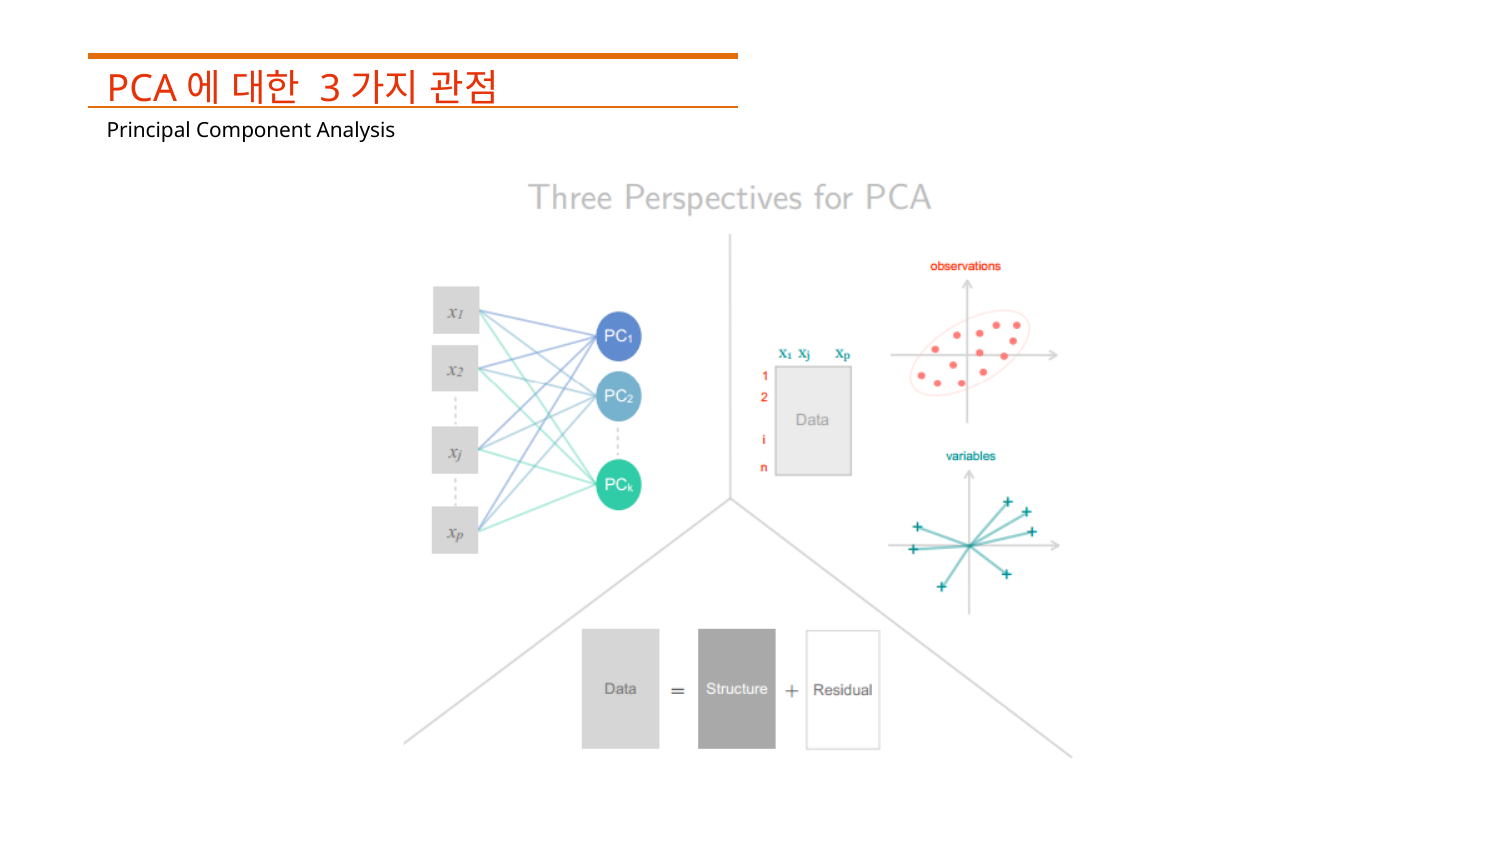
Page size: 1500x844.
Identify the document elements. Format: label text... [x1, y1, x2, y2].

picture [403, 146, 1081, 777]
text_box PCA에 대한 3가지 관점 Principal Component Analysis [91, 75, 656, 106]
text_box [0, 0, 1500, 75]
text_box PCA에 대한 3가지 관점 Principal Component Analysis [91, 114, 656, 149]
